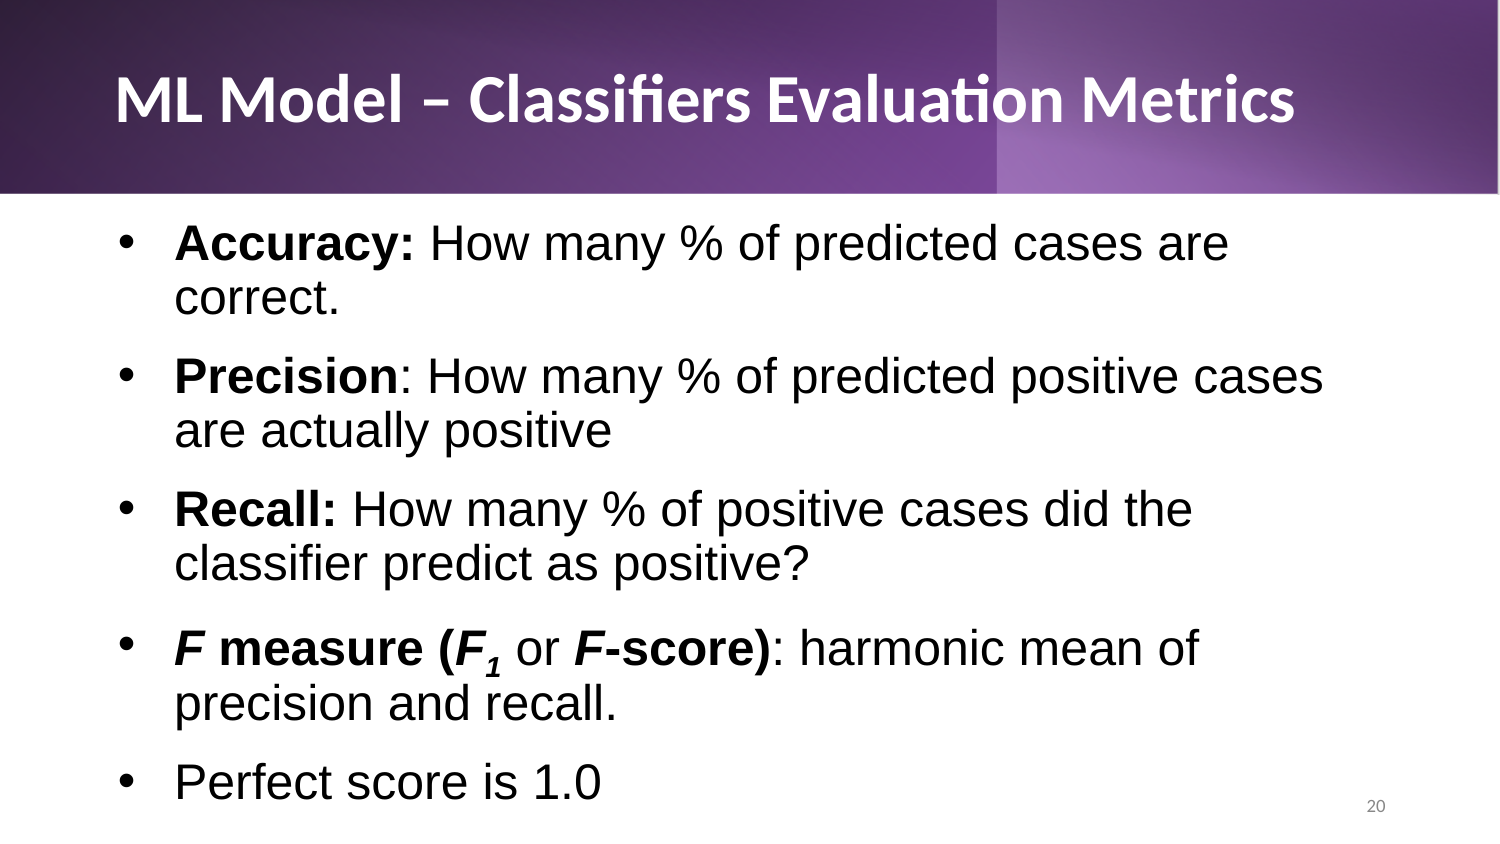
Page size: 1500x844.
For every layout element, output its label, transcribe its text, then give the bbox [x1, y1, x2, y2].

slide_number 20 [1059, 782, 1397, 827]
text_box Accuracy: How many % of predicted cases are correct. Precision: How many % of predicted positive cases are actually positive Recall: How many % of positive cases did the classifier predict as positive? F measure (F1 or F-score): harmonic mean of precision and recall. Perfect score is 1.0 [103, 209, 1386, 818]
picture [0, 0, 1500, 195]
